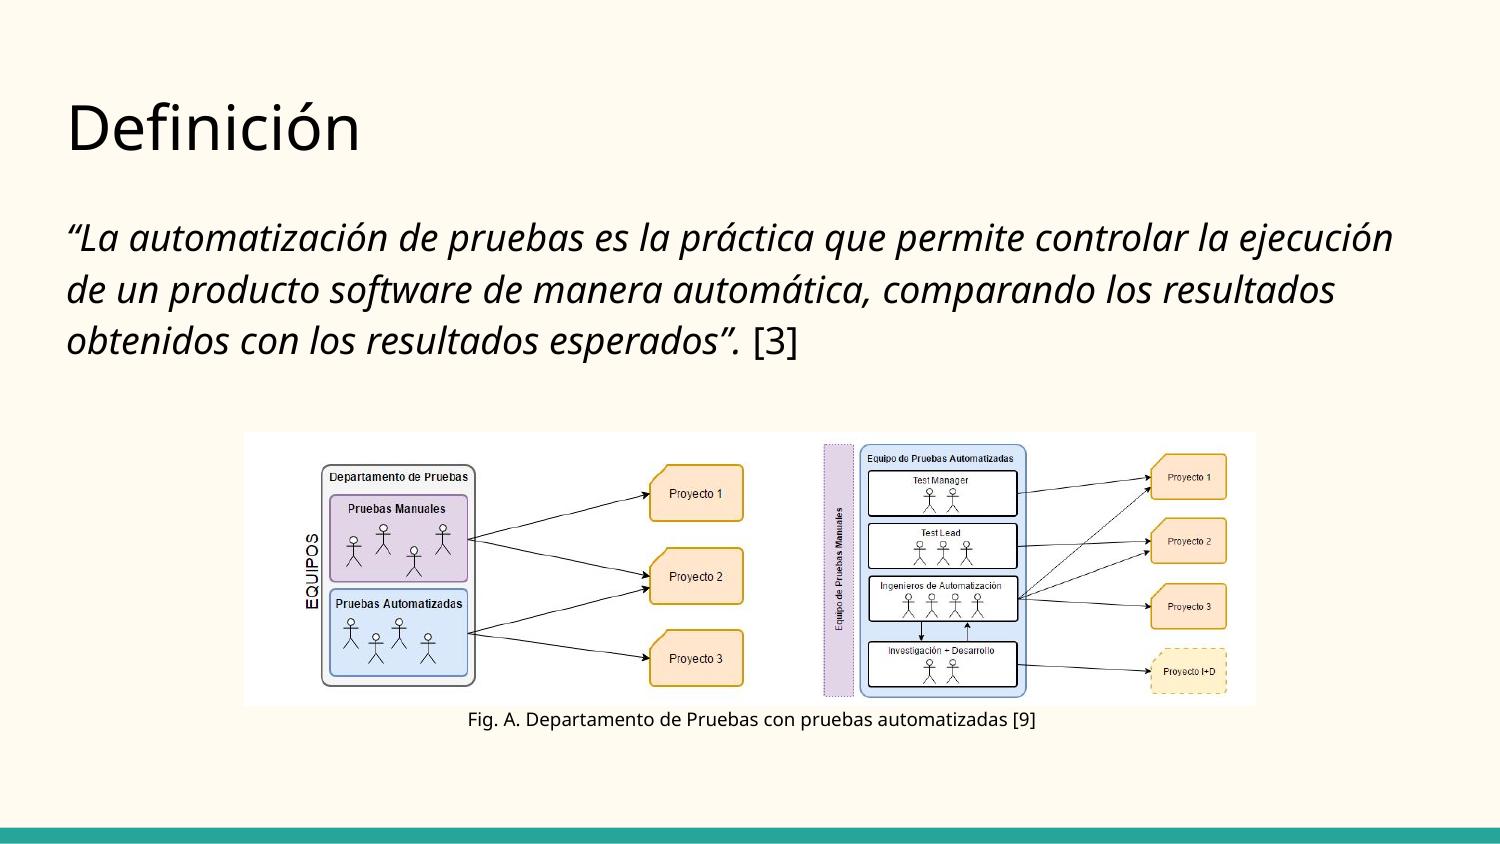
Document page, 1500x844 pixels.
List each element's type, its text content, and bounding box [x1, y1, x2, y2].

title Definición [51, 72, 1449, 174]
text_box Fig. A. Departamento de Pruebas con pruebas automatizadas [9] [246, 713, 1257, 750]
picture [243, 432, 1256, 706]
list “La automatización de pruebas es la práctica que permite controlar la ejecución de un producto software de manera automática, comparando los resultados obtenidos con los resultados esperados”. [3] [51, 192, 1449, 750]
